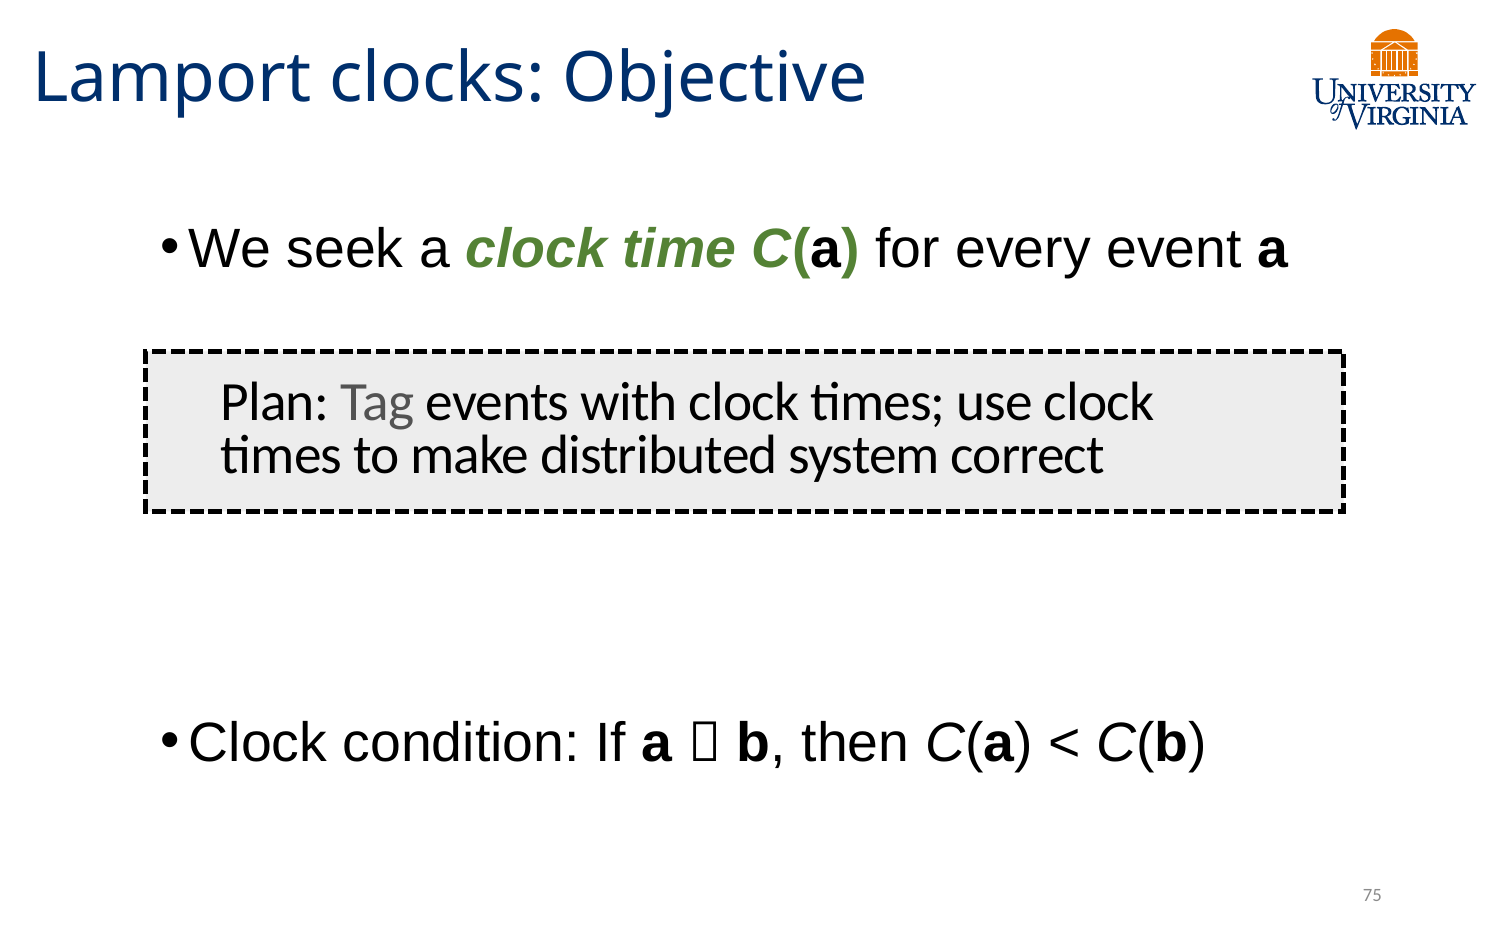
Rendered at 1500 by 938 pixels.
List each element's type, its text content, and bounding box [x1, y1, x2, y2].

list We seek a clock time C(a) for every event a Clock condition: If a  b, then C(a) < C(b) [145, 204, 1344, 351]
list We seek a clock time C(a) for every event a Clock condition: If a  b, then C(a) < C(b) [145, 512, 1344, 886]
title Lamport clocks: Objective [17, 14, 1297, 145]
slide_number 75 [1059, 868, 1397, 919]
text_box Plan: Tag events with clock times; use clock times to make distributed system correct [145, 351, 1344, 512]
